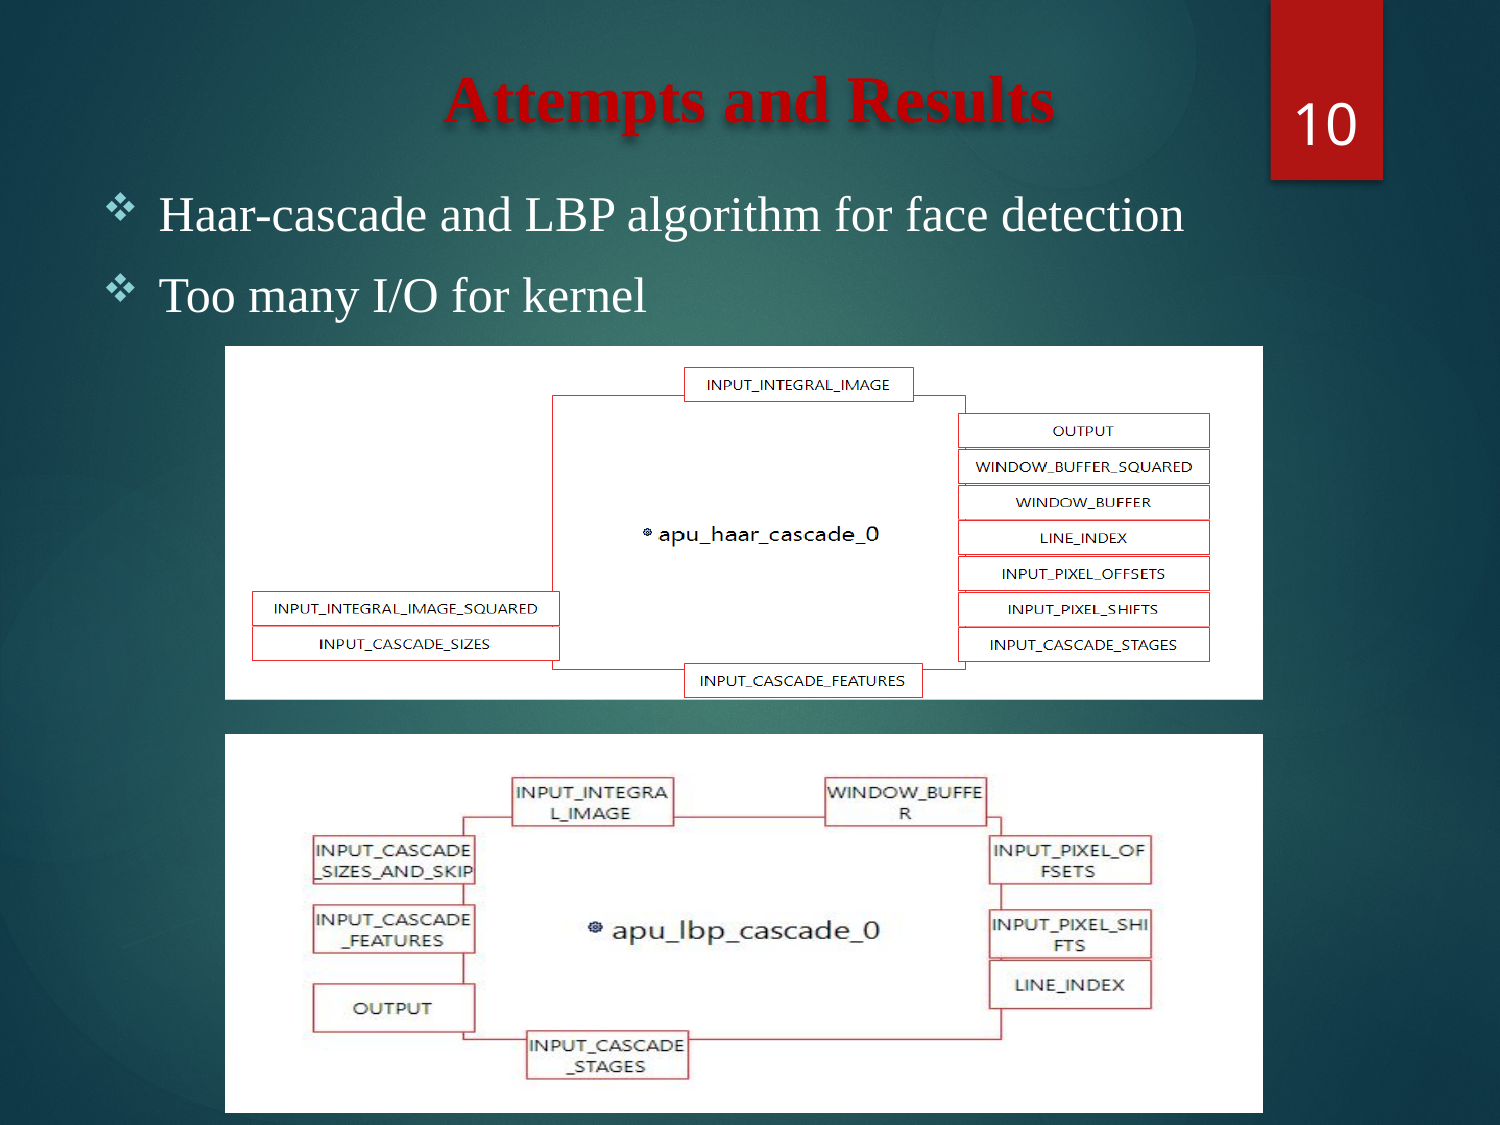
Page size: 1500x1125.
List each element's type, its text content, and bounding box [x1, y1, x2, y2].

picture [224, 346, 1263, 701]
list Haar-cascade and LBP algorithm for face detection Too many I/O for kernel [87, 174, 1425, 1088]
title Attempts and Results [0, 48, 1500, 194]
picture [224, 734, 1263, 1113]
